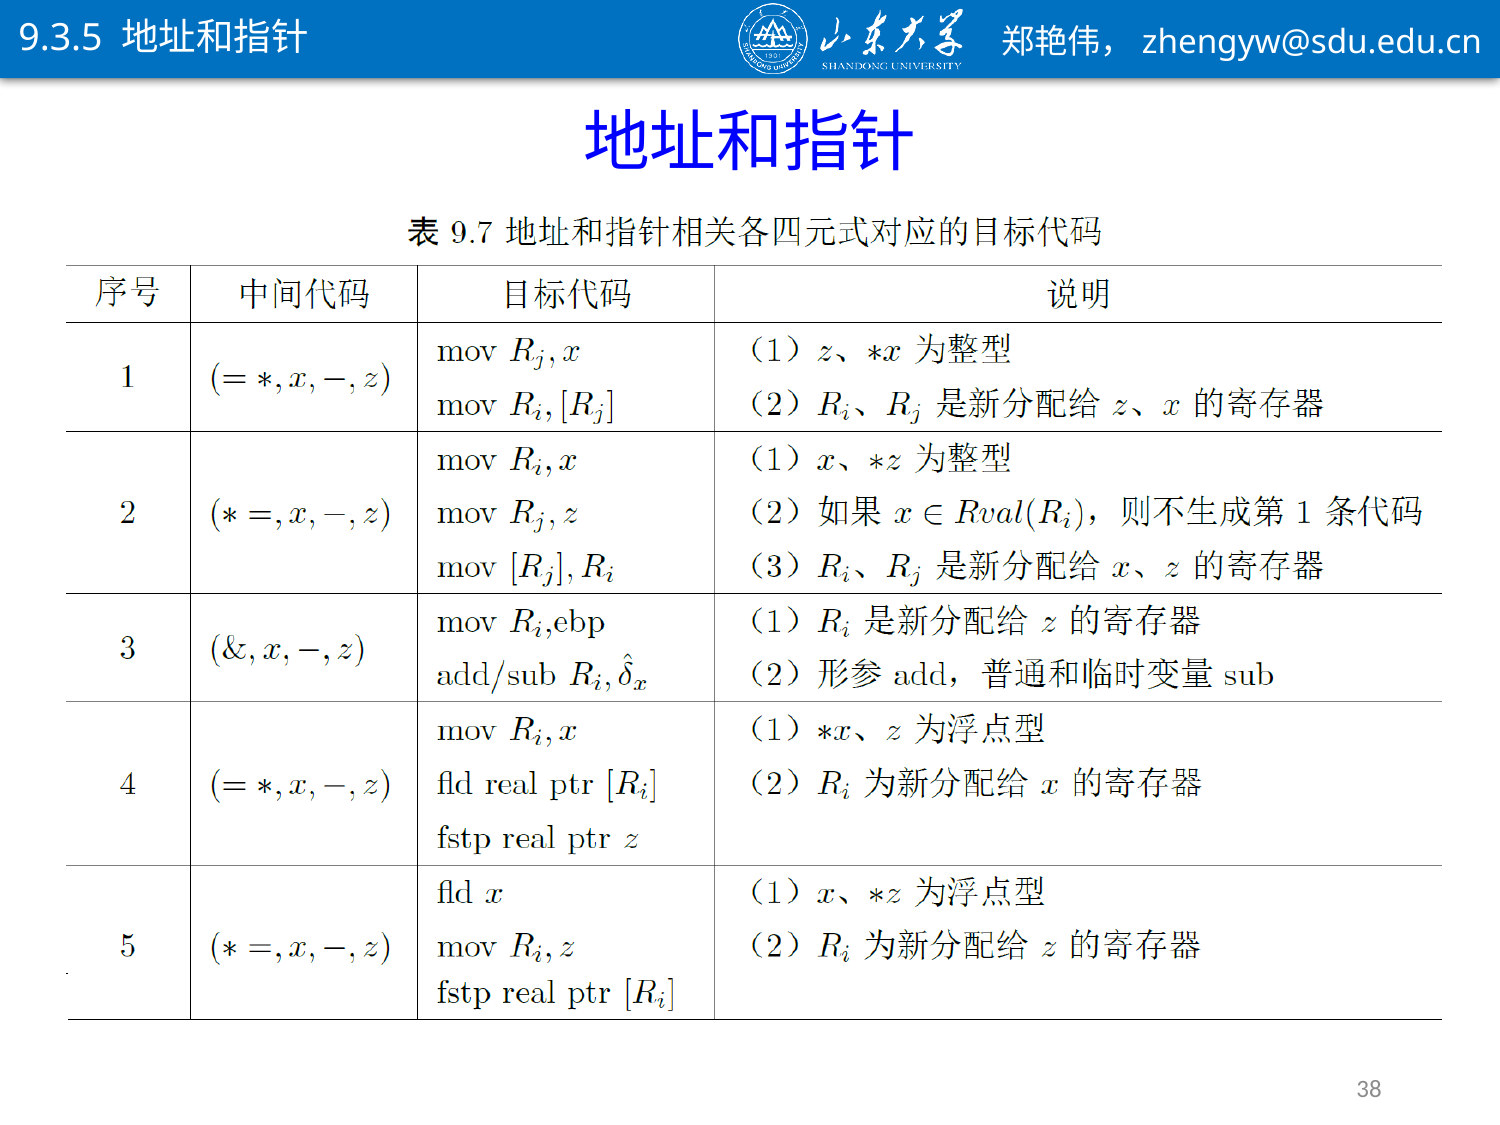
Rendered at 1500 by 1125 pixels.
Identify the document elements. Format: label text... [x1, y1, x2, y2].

text_box 9.3.5 地址和指针 [3, 5, 324, 66]
picture [738, 3, 963, 74]
text_box 地址和指针 [0, 91, 1500, 187]
picture [52, 199, 1454, 1035]
slide_number 38 [1059, 1057, 1397, 1118]
